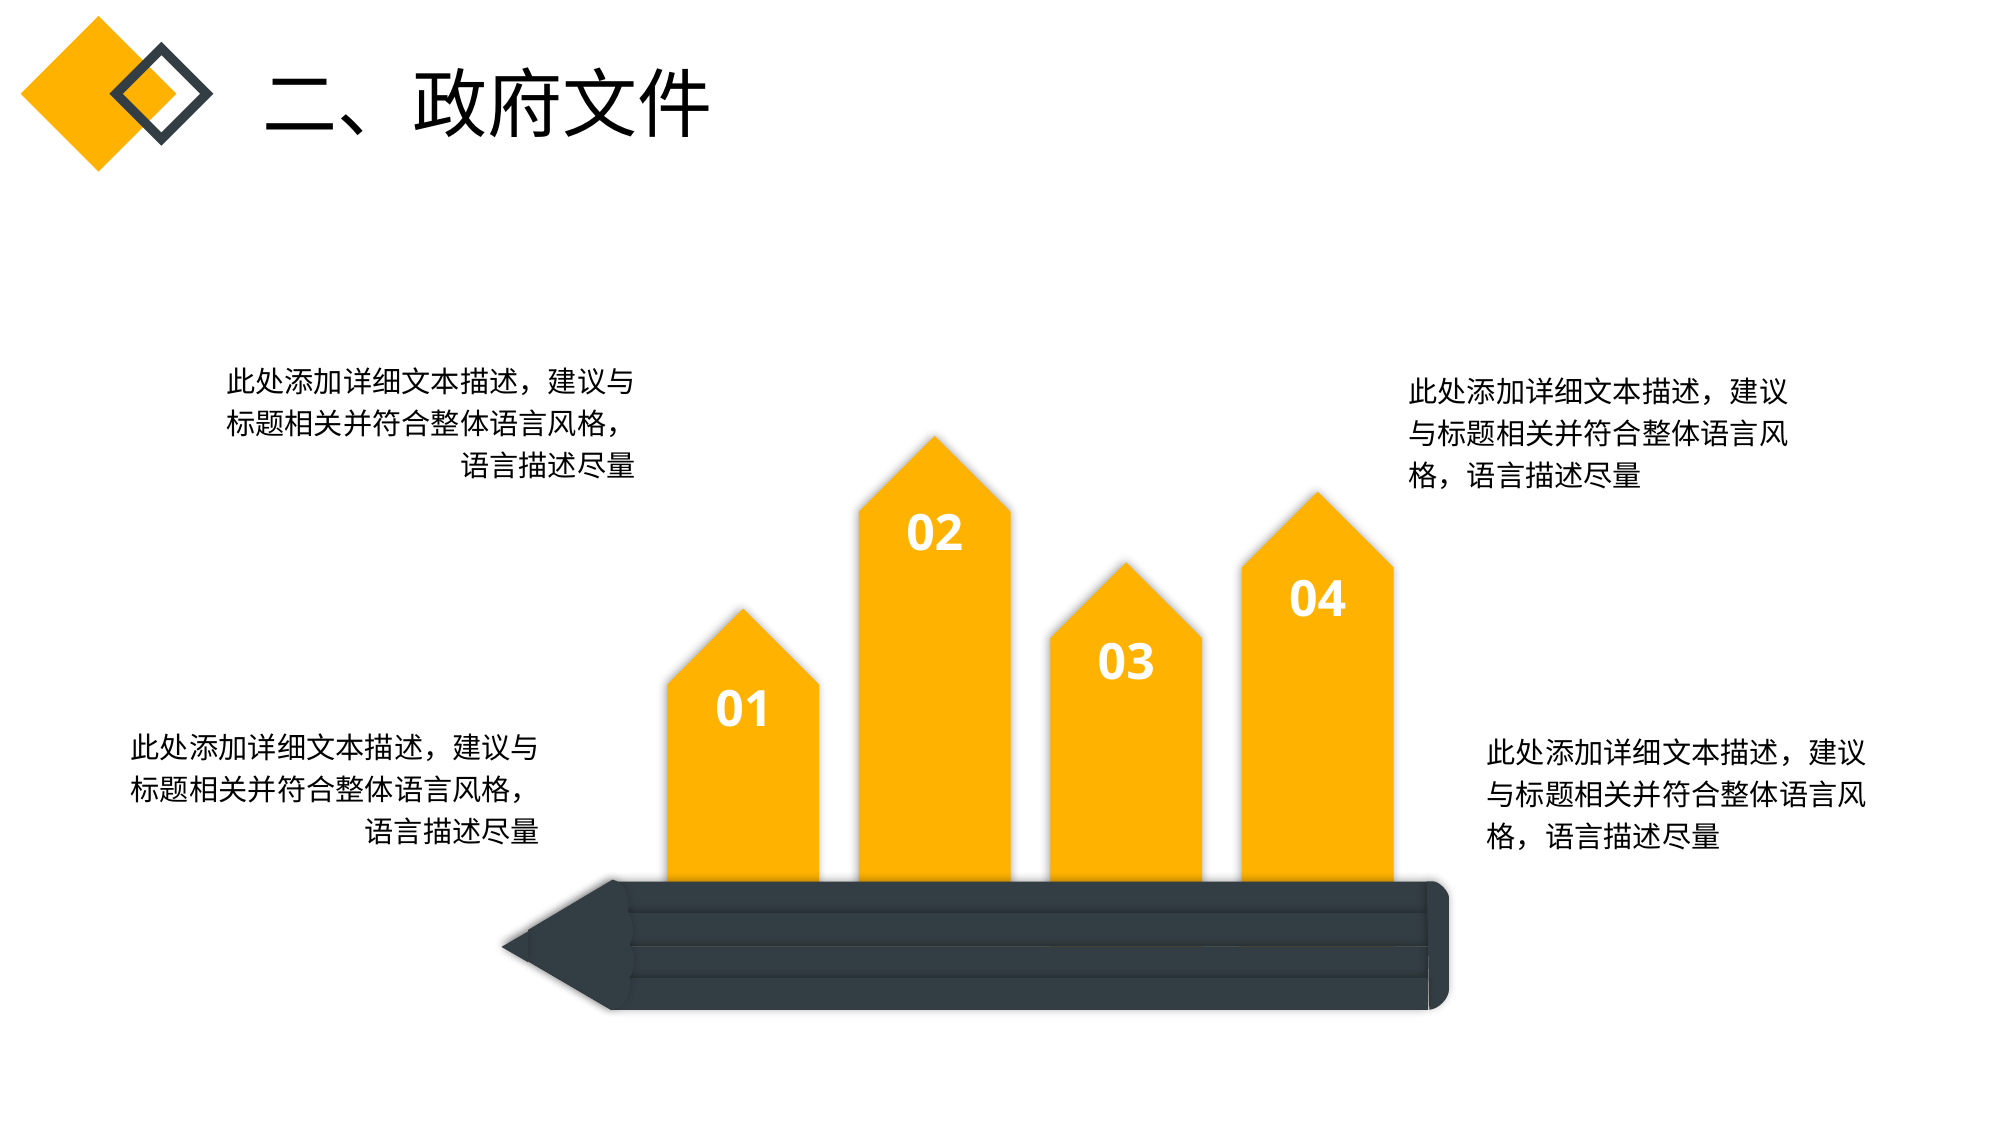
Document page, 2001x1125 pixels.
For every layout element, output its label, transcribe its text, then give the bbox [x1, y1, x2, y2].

text_box [114, 47, 209, 141]
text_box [1241, 491, 1394, 879]
text_box [19, 14, 146, 174]
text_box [667, 608, 820, 879]
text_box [501, 879, 1450, 1011]
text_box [858, 435, 1011, 879]
text_box 此处添加详细文本描述，建议与标题相关并符合整体语言风格，语言描述尽量 [202, 349, 651, 490]
text_box 此处添加详细文本描述，建议与标题相关并符合整体语言风格，语言描述尽量 [1471, 720, 1889, 861]
text_box 此处添加详细文本描述，建议与标题相关并符合整体语言风格，语言描述尽量 [1393, 359, 1810, 500]
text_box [1050, 562, 1203, 879]
text_box 此处添加详细文本描述，建议与标题相关并符合整体语言风格，语言描述尽量 [107, 715, 556, 856]
text_box 二、政府文件 [248, 36, 1295, 155]
